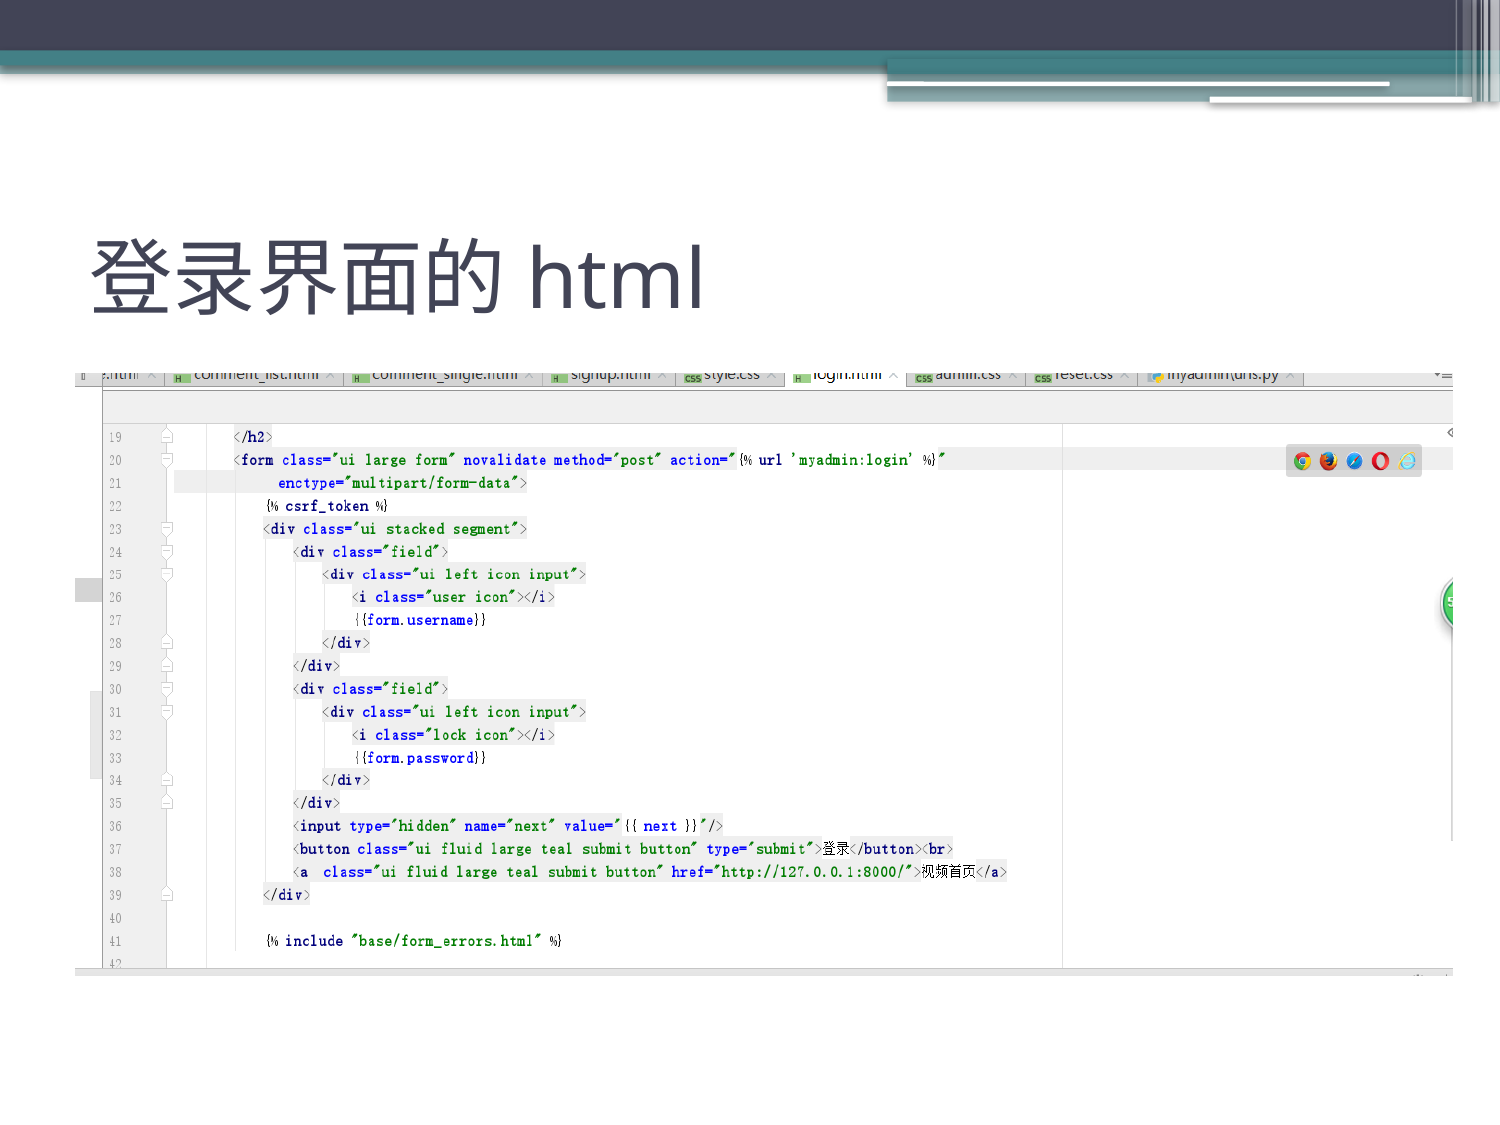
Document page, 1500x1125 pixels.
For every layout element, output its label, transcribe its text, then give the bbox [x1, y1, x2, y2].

picture [74, 373, 1454, 977]
title 登录界面的html [75, 187, 1425, 363]
